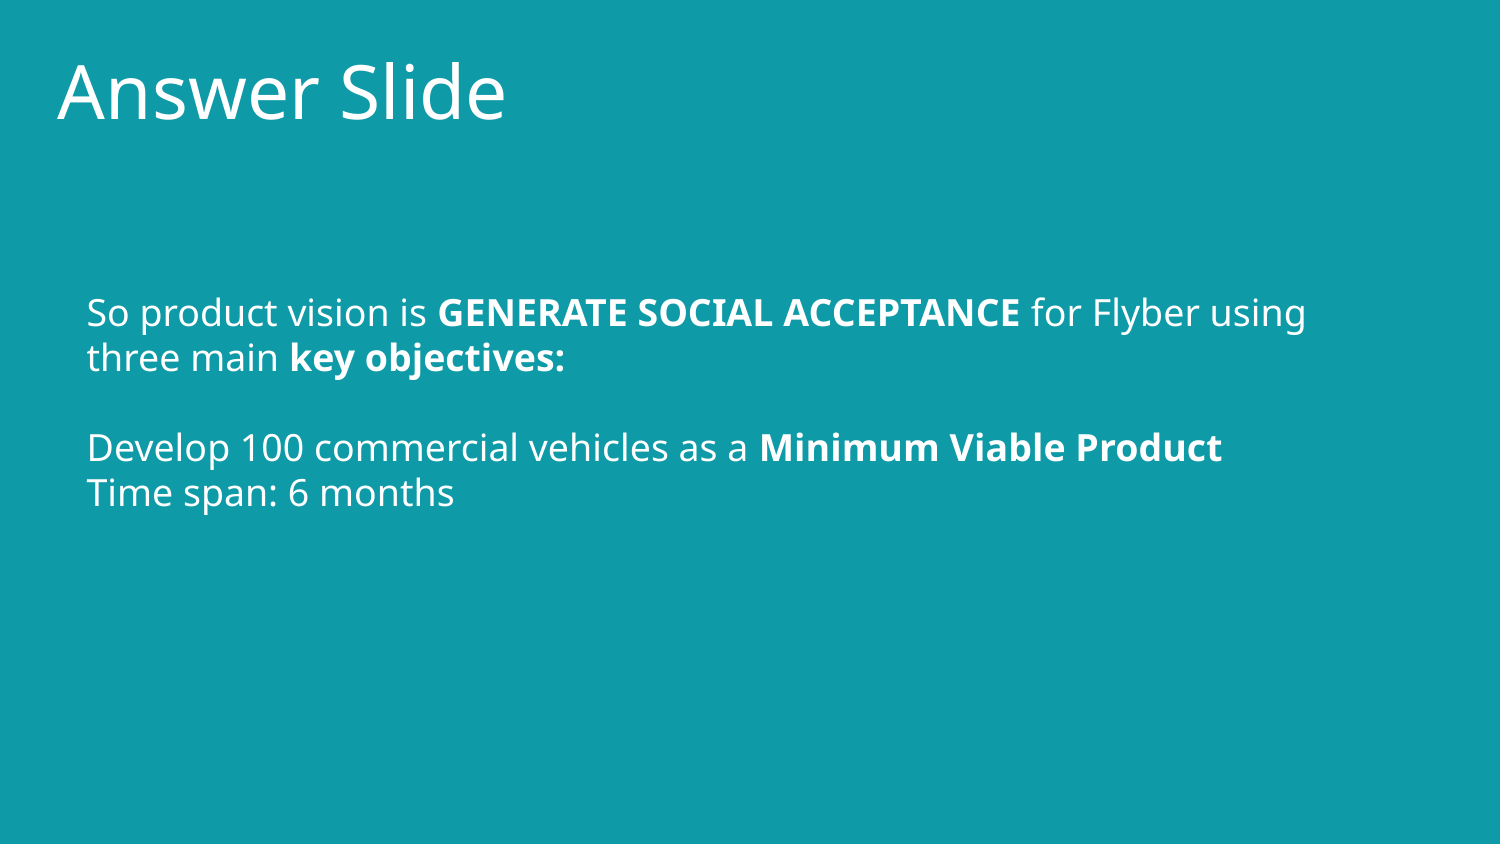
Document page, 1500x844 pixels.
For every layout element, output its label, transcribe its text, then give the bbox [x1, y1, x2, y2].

title So product vision is GENERATE SOCIAL ACCEPTANCE for Flyber using three main key objectives: Develop 100 commercial vehicles as a Minimum Viable Product Time span: 6 months [71, 274, 1326, 534]
title Answer Slide [42, 29, 1441, 134]
